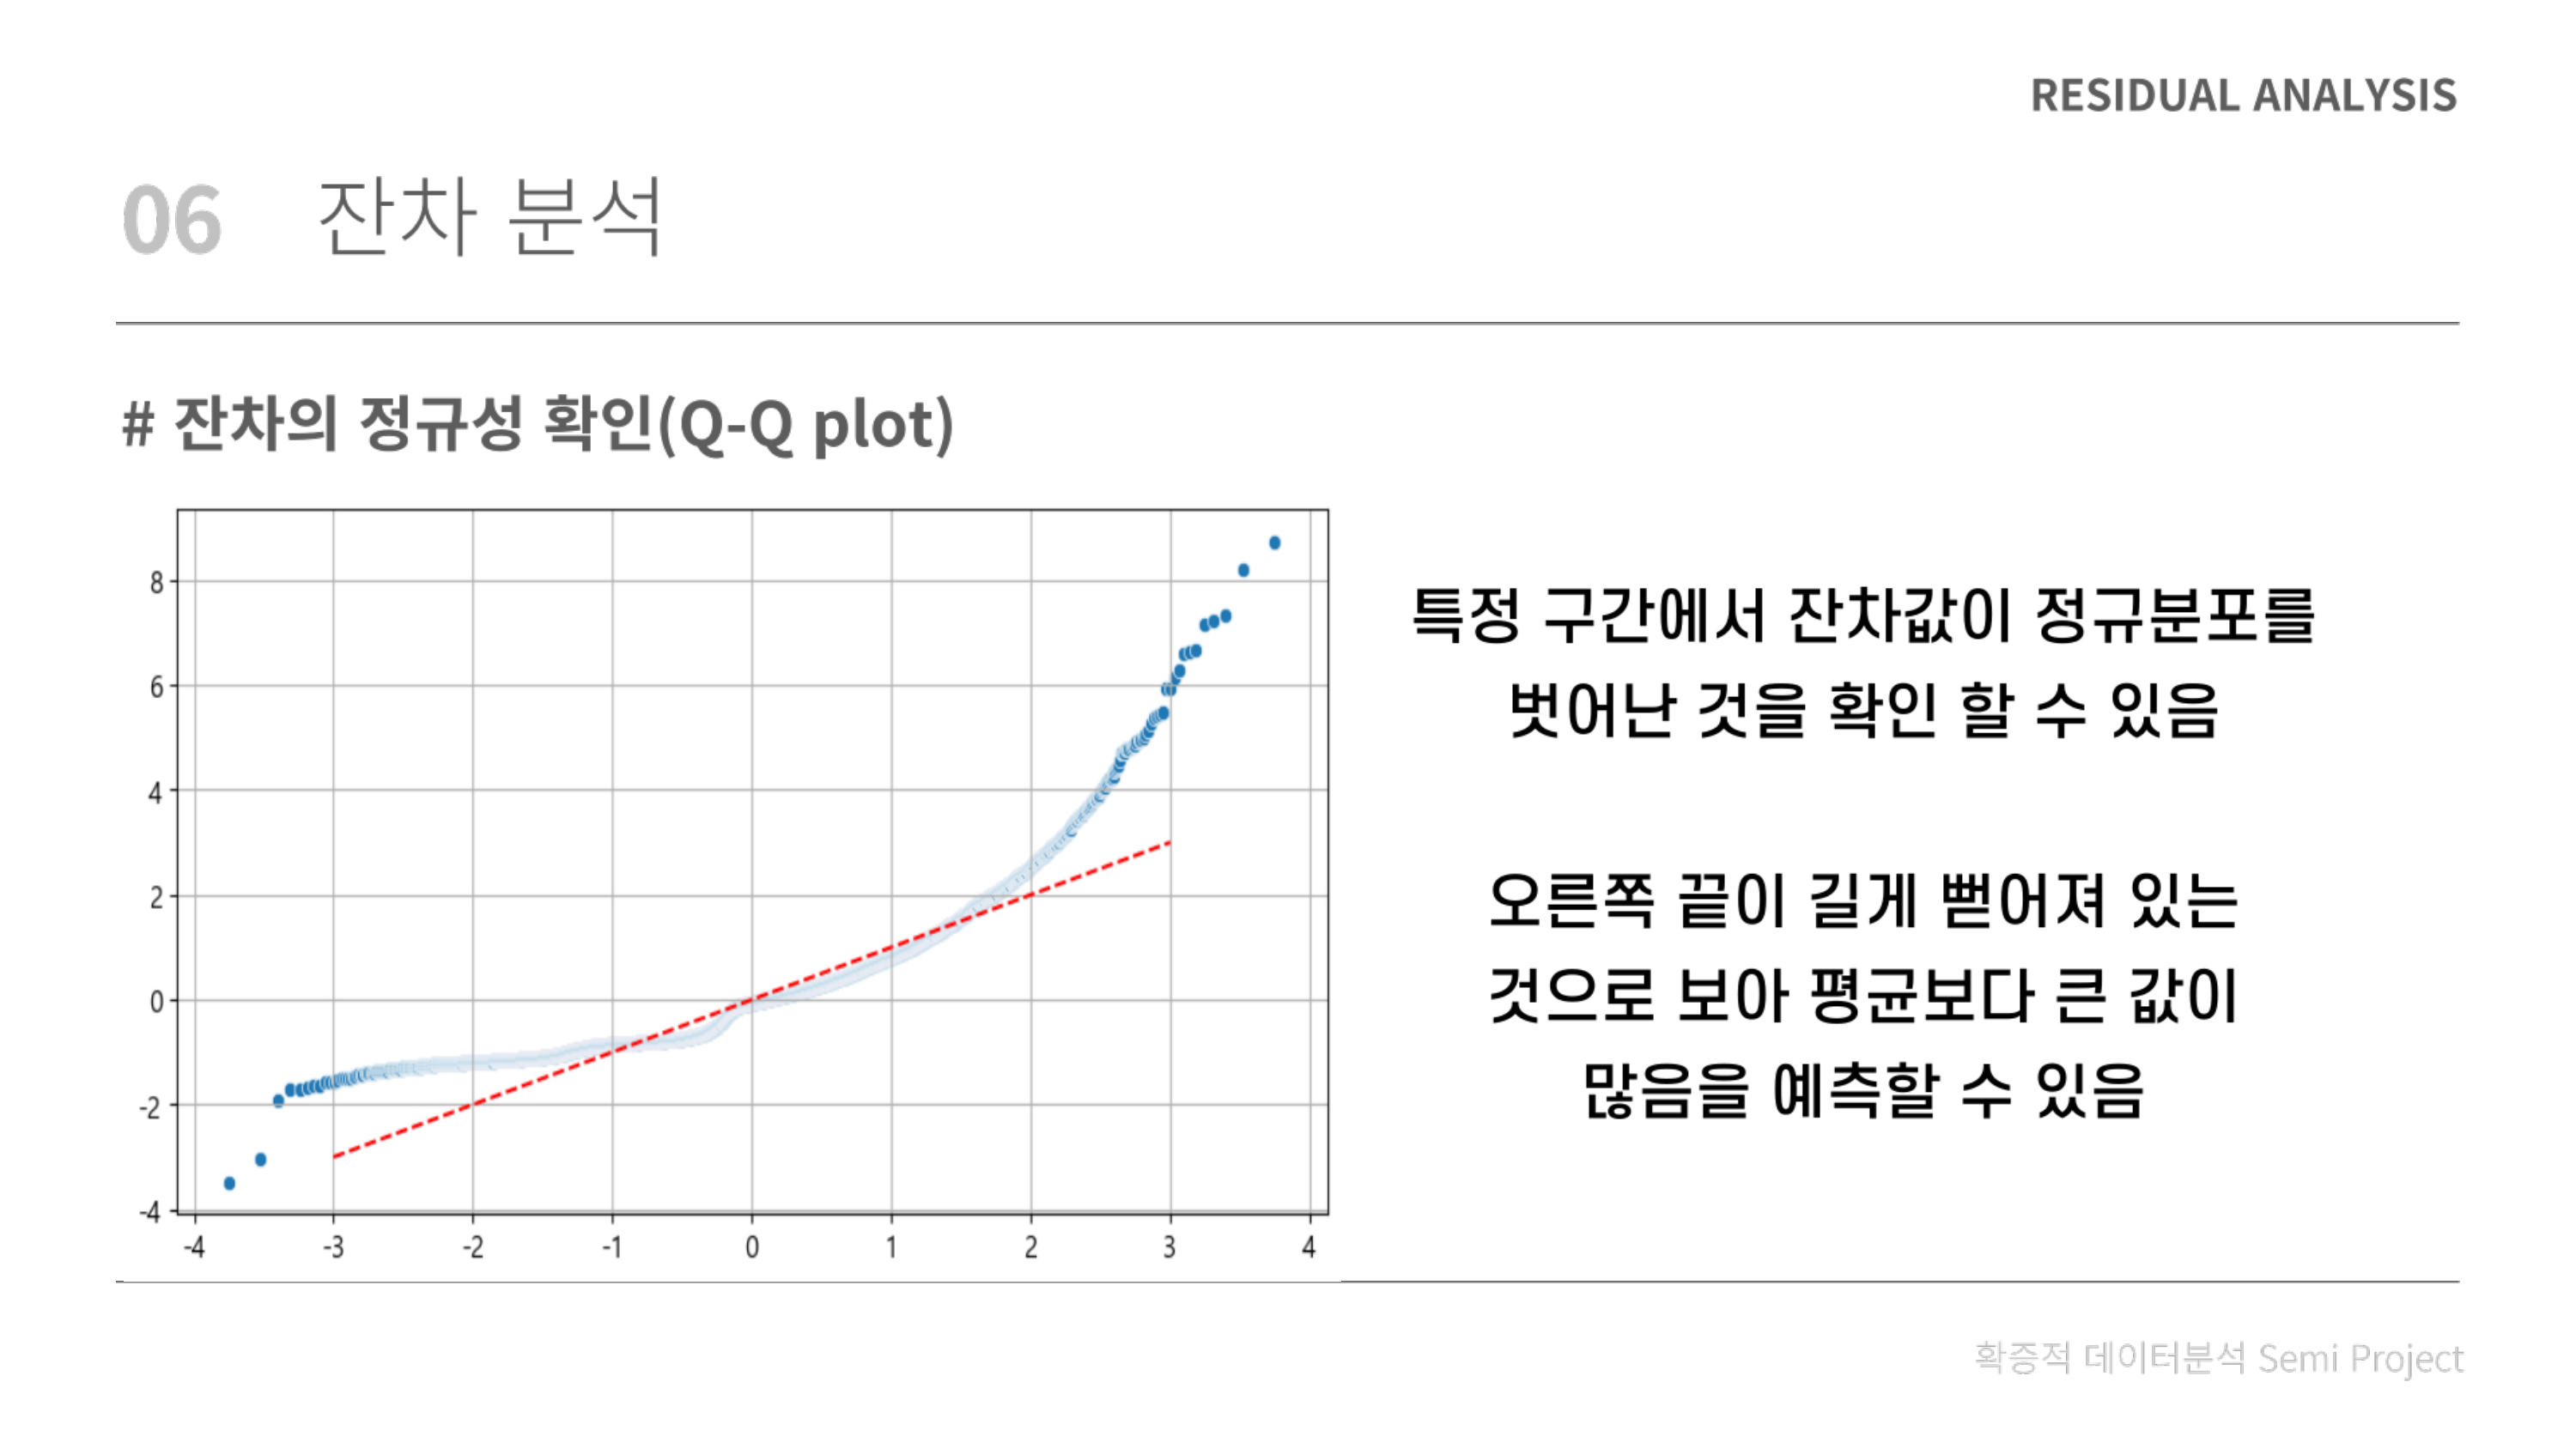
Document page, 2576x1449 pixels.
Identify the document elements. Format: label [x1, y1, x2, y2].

picture [1478, 1319, 2576, 1417]
picture [1449, 48, 2576, 166]
text_box [123, 492, 1342, 1282]
picture [90, 92, 1015, 524]
text_box [1346, 1280, 2460, 1283]
picture [1342, 556, 2450, 1189]
text_box [756, 322, 2460, 325]
